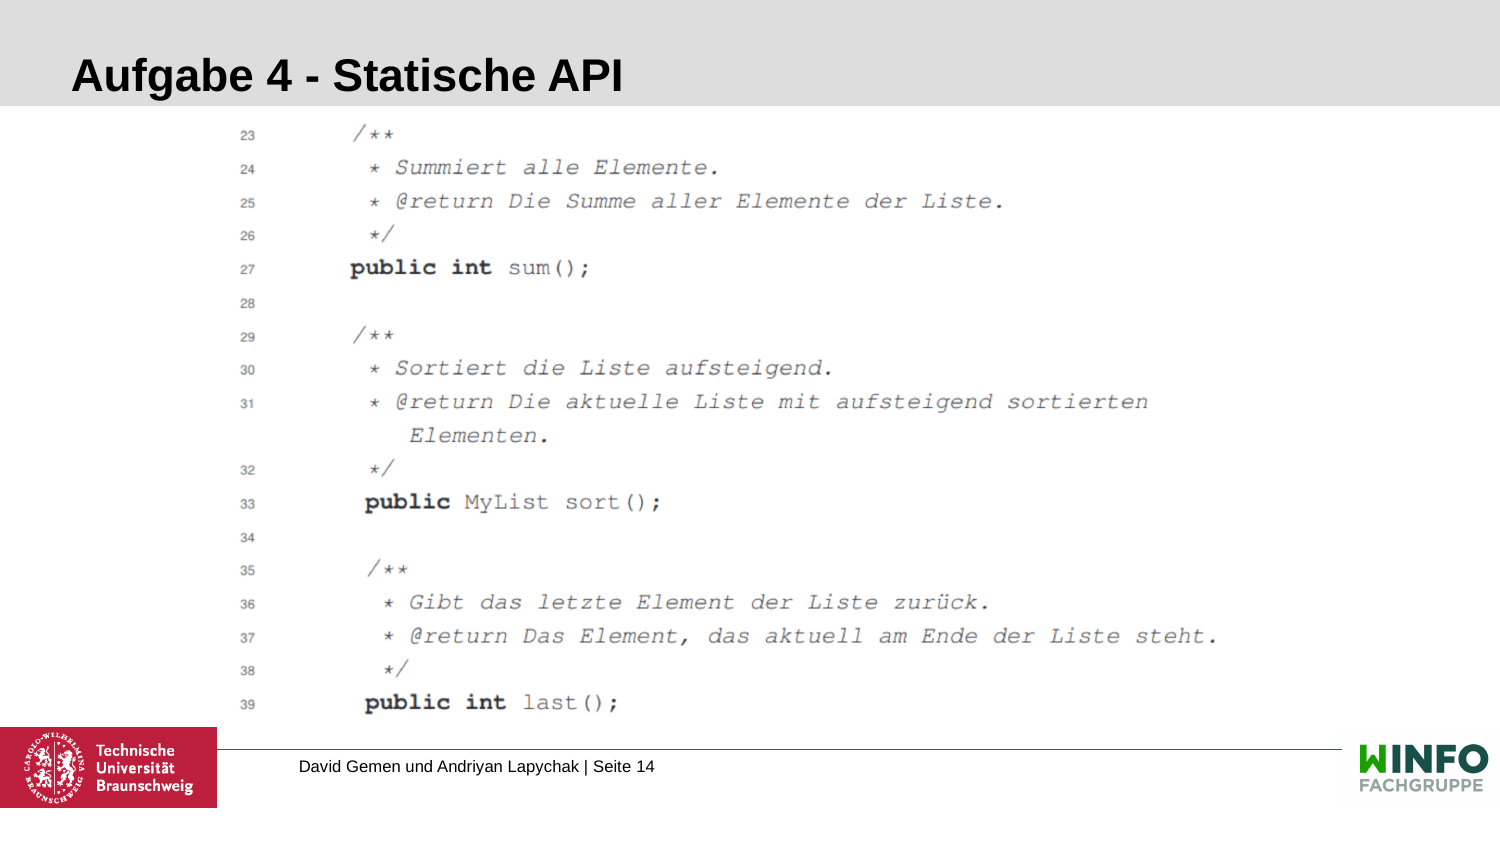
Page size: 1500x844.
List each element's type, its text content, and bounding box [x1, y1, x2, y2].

title Aufgabe 4 - Statische API [70, 13, 1445, 101]
picture [1342, 727, 1500, 808]
picture [0, 727, 217, 808]
picture [233, 119, 1267, 725]
